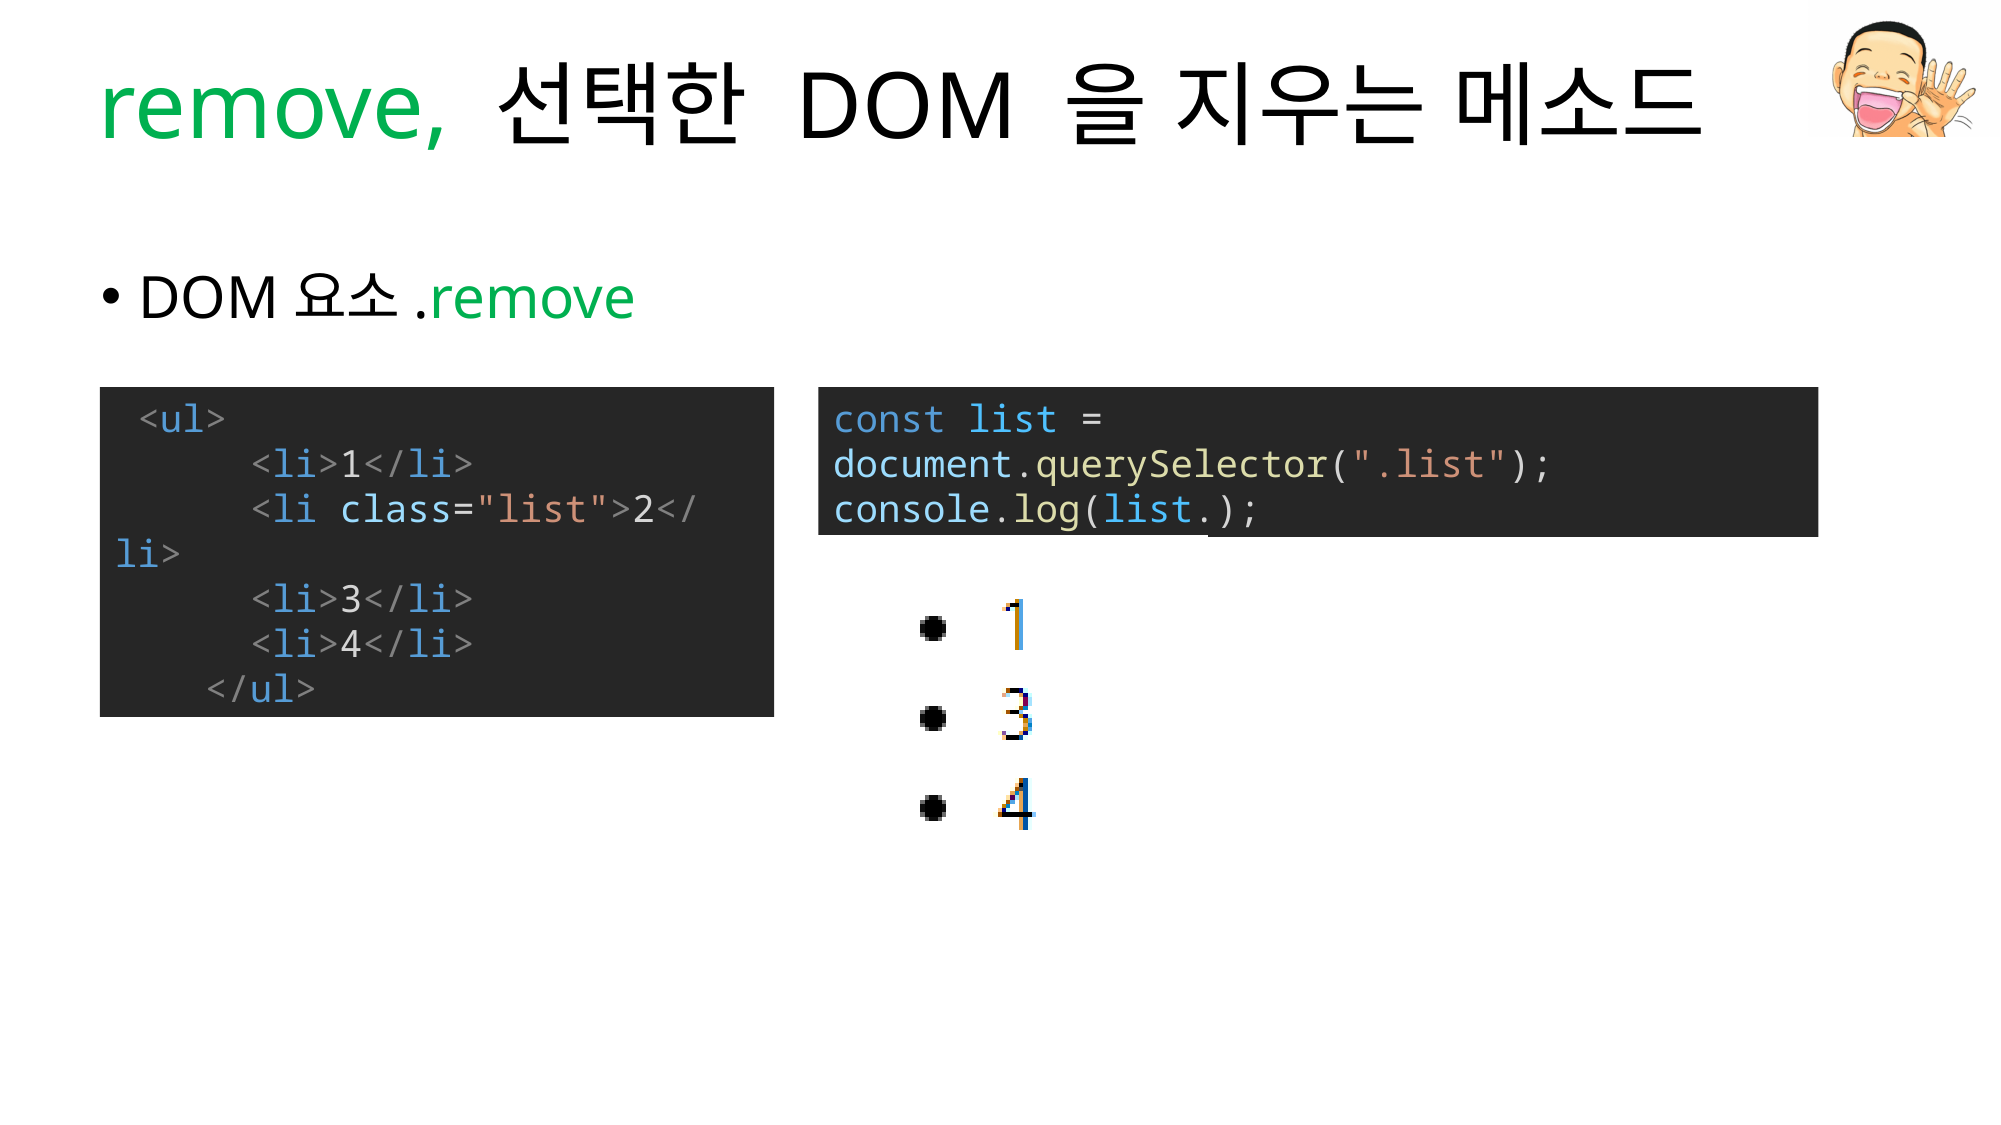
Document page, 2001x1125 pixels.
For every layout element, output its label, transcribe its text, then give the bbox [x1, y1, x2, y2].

picture [818, 535, 1208, 908]
text_box <ul> <li>1</li> <li class="list">2</li> <li>3</li> <li>4</li> </ul> [99, 387, 775, 717]
text_box const list = document.querySelector(".list"); console.log(list.); [818, 387, 1819, 537]
text_box DOM요소.remove [85, 217, 1863, 1125]
title remove, 선택한 DOM 을 지우는 메소드 [83, 0, 1931, 218]
picture [1931, 0, 2000, 137]
